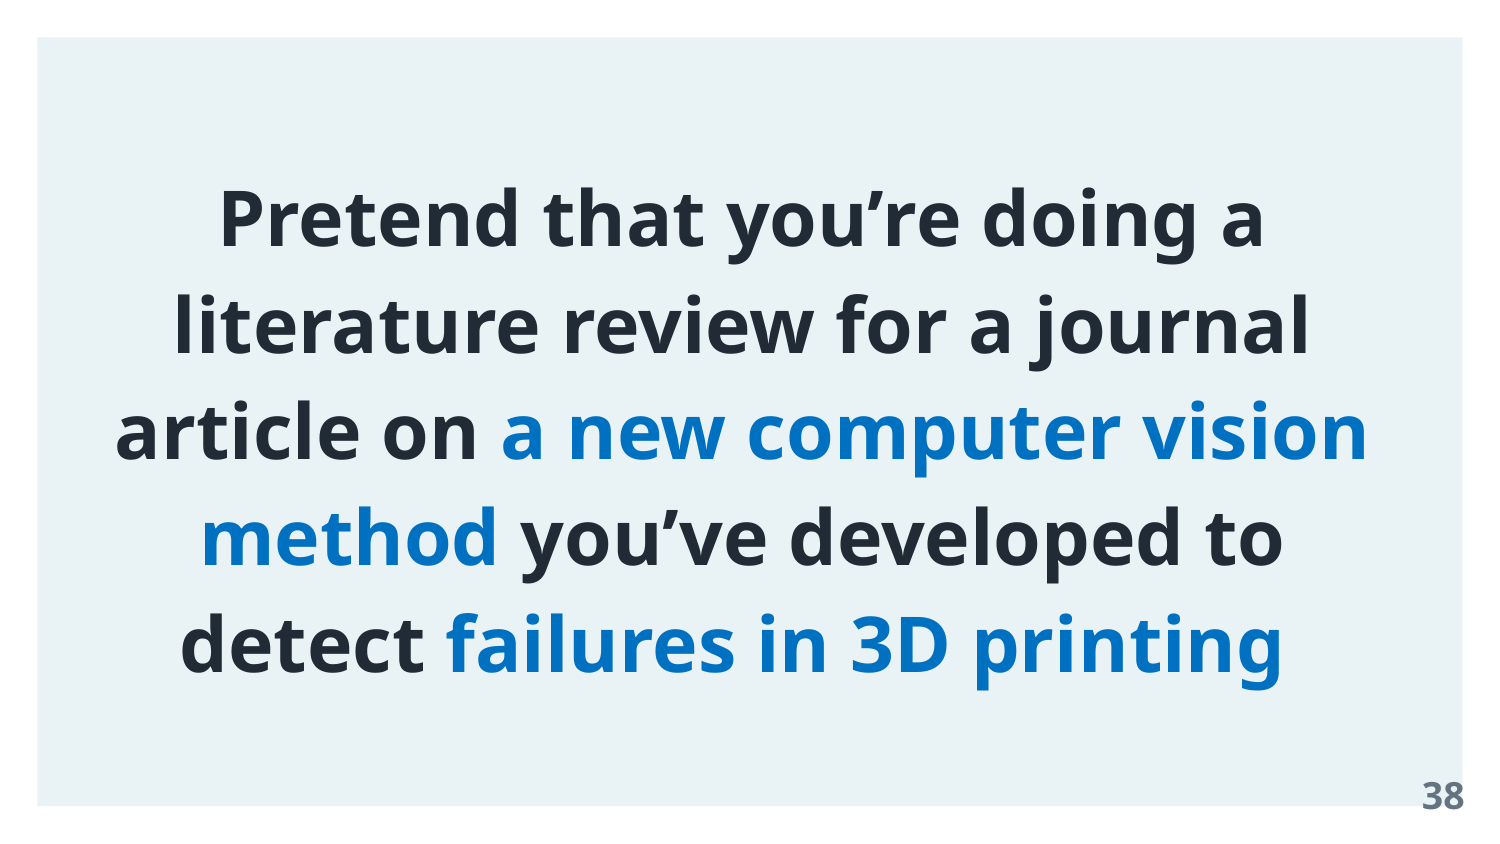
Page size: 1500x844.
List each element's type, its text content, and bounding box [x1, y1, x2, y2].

title Pretend that you’re doing a literature review for a journal article on a new computer vision method you’ve developed to detect failures in 3D printing [80, 86, 1405, 758]
slide_number ‹#› [1389, 764, 1480, 830]
